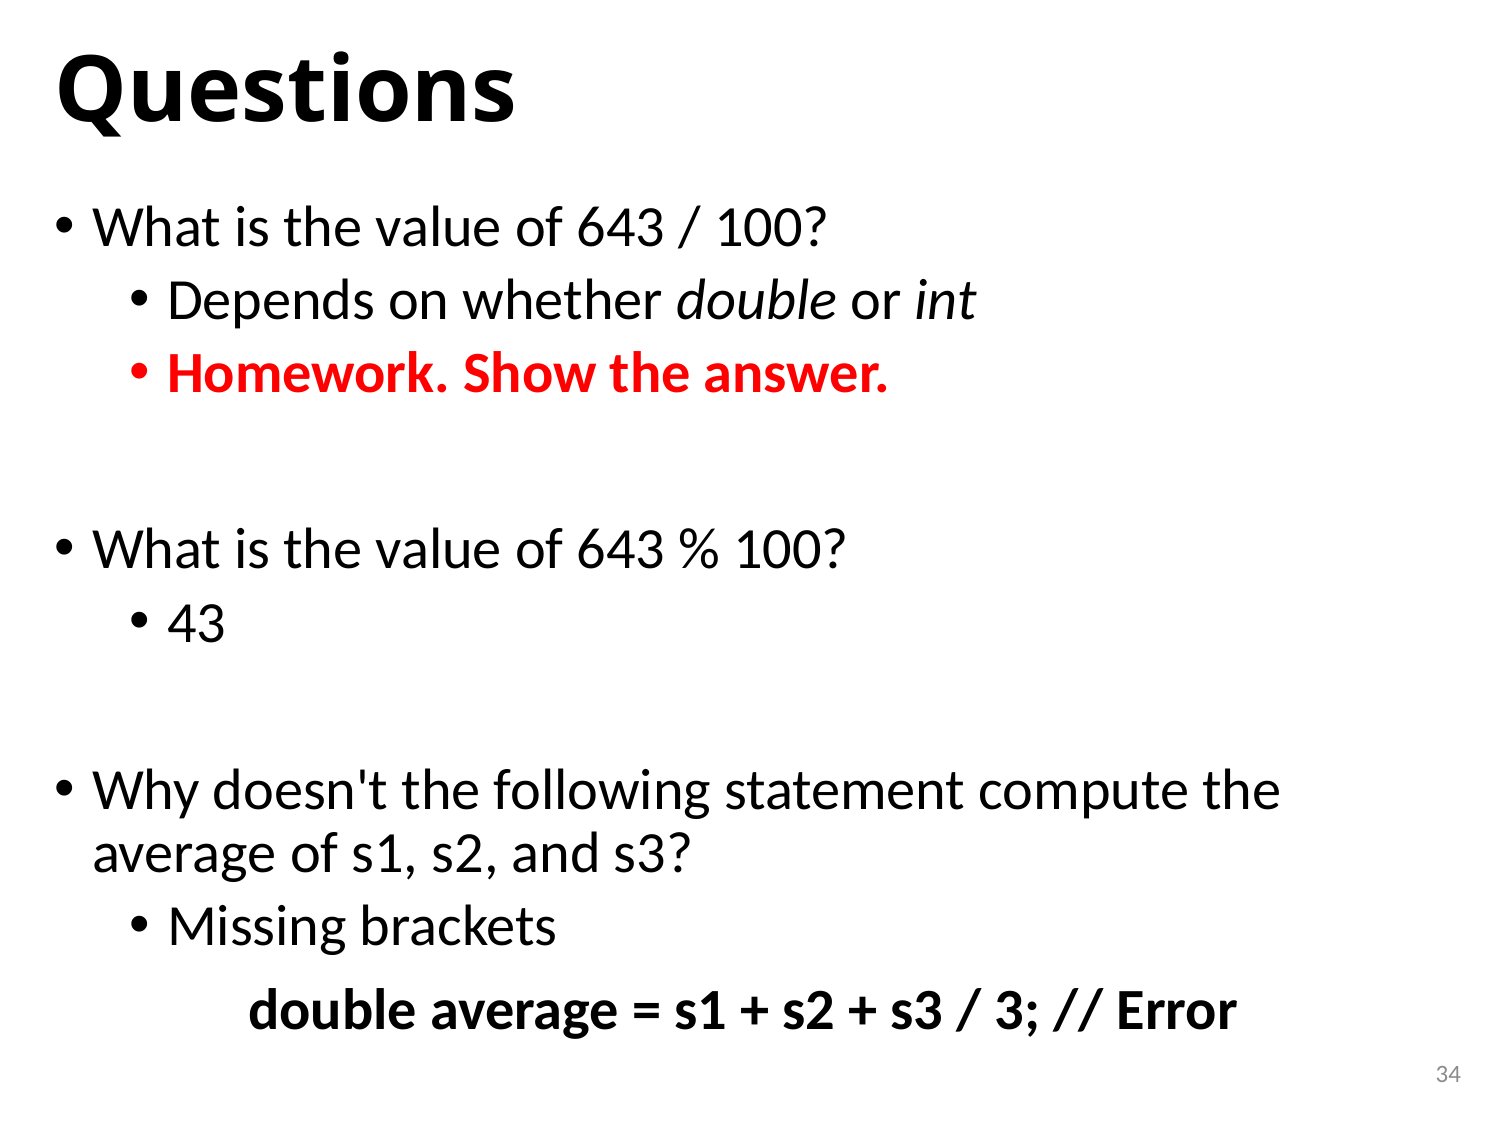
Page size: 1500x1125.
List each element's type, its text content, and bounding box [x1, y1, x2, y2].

title Questions [39, 22, 1461, 161]
slide_number 34 [1138, 1042, 1477, 1103]
list What is the value of 643 / 100? Depends on whether double or int Homework. Show the answer. What is the value of 643 % 100? 43 Why doesn't the following statement compute the average of s1, s2, and s3? Missing brackets double average = s1 + s2 + s3 / 3; // Error [39, 188, 1461, 1085]
